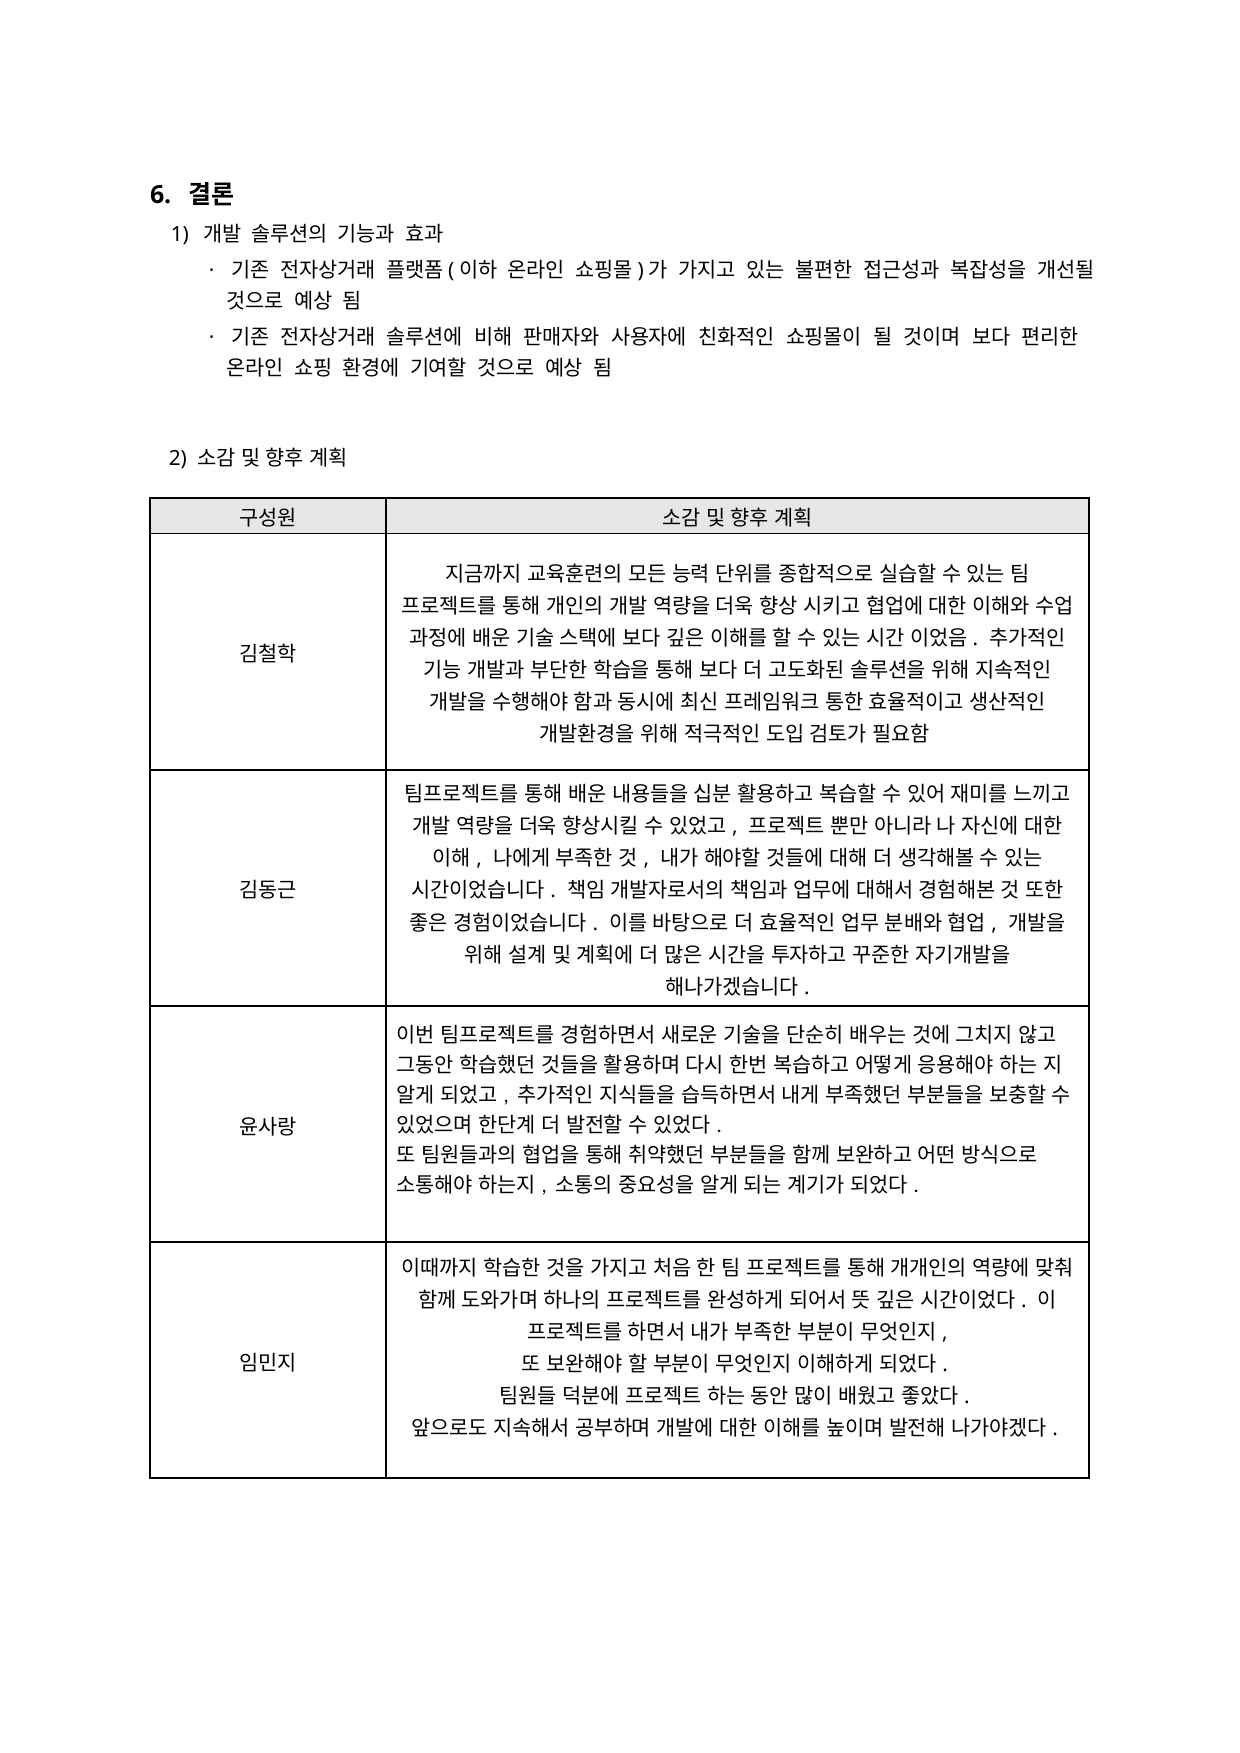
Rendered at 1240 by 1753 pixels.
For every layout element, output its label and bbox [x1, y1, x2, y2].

text_box [209, 257, 1116, 282]
text_box [150, 179, 257, 209]
text_box [168, 446, 469, 470]
table_header [387, 499, 1088, 533]
text_box [209, 324, 1116, 380]
table_cell [387, 1243, 1088, 1477]
table_cell [387, 771, 1088, 1005]
table_cell [151, 771, 385, 1005]
text_box [170, 221, 471, 246]
table_cell [387, 534, 1088, 769]
table_cell [151, 534, 385, 769]
table_cell [151, 1007, 385, 1241]
table_cell [151, 1243, 385, 1477]
text_box [226, 288, 389, 313]
table_cell [387, 1007, 1088, 1241]
table_header [151, 499, 385, 533]
